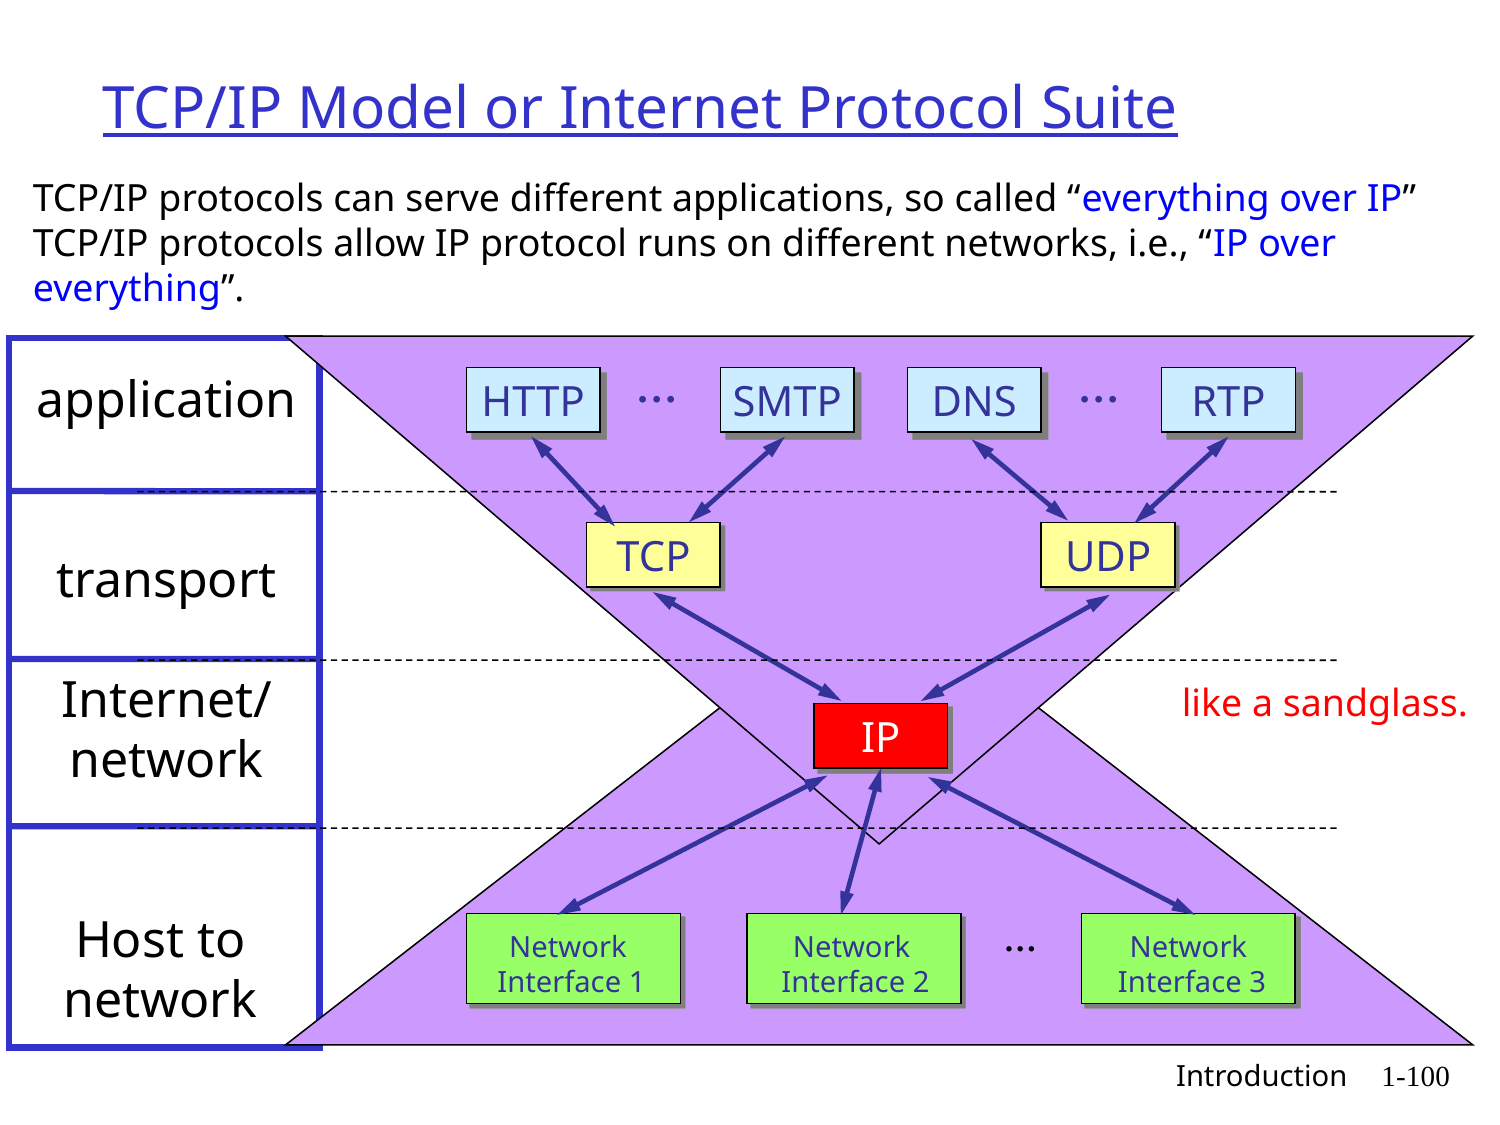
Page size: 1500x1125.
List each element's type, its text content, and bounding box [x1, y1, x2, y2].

text_box HTTP [466, 367, 600, 432]
text_box … [621, 353, 693, 419]
text_box like a sandglass. [1167, 671, 1500, 732]
text_box [323, 708, 1473, 1045]
text_box [689, 492, 723, 523]
text_box TCP [586, 522, 721, 587]
text_box RTP [1161, 367, 1296, 432]
text_box [747, 913, 961, 1004]
text_box TCP/IP protocols can serve different applications, so called “everything over IP” TCP/IP protocols allow IP protocol runs on different networks, i.e., “IP over everything”. [18, 166, 1484, 316]
text_box [971, 439, 1034, 491]
text_box … [988, 910, 1052, 966]
footer Introduction [887, 1049, 1362, 1125]
text_box [864, 768, 882, 828]
text_box Network Interface 3 [1102, 921, 1281, 1006]
text_box Network Interface 1 [482, 921, 661, 1006]
text_box [920, 594, 1110, 702]
text_box [1134, 436, 1229, 524]
text_box [466, 913, 681, 1004]
text_box [723, 436, 785, 492]
text_box [316, 336, 1473, 844]
text_box [1081, 913, 1296, 1004]
text_box [928, 777, 1196, 915]
text_box [840, 829, 865, 915]
text_box [1033, 492, 1068, 521]
text_box [531, 436, 615, 527]
title TCP/IP Model or Internet Protocol Suite [87, 37, 1363, 166]
text_box … [1063, 353, 1135, 419]
slide_number 1-100 [1362, 1049, 1466, 1125]
text_box [652, 592, 842, 701]
text_box SMTP [720, 367, 855, 432]
text_box Network Interface 2 [766, 921, 945, 1006]
text_box [557, 775, 828, 915]
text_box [7, 338, 320, 1048]
text_box DNS [907, 367, 1042, 432]
text_box UDP [1041, 522, 1176, 587]
text_box IP [813, 703, 948, 769]
